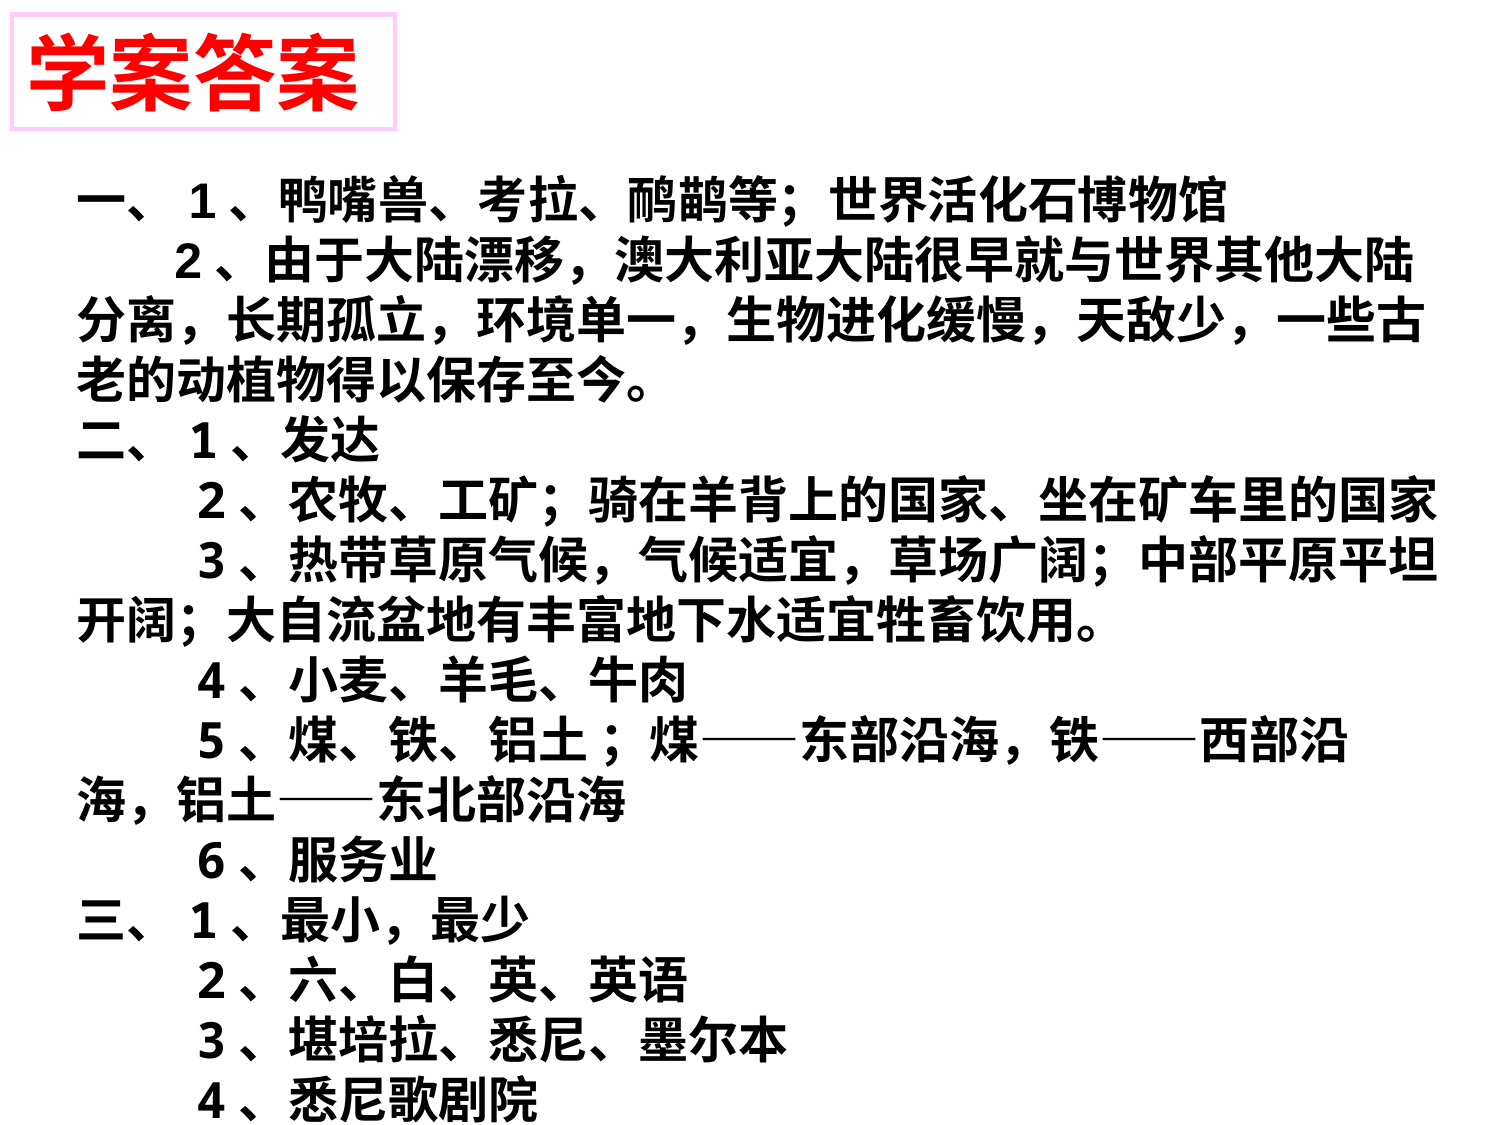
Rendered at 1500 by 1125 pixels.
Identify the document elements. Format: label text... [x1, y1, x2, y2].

text_box 学案答案 [12, 14, 396, 129]
text_box 一、1、鸭嘴兽、考拉、鸸鹋等；世界活化石博物馆 2、由于大陆漂移，澳大利亚大陆很早就与世界其他大陆分离，长期孤立，环境单一，生物进化缓慢，天敌少，一些古老的动植物得以保存至今。 二、1、发达 2、农牧、工矿；骑在羊背上的国家、坐在矿车里的国家 3、热带草原气候，气候适宜，草场广阔；中部平原平坦开阔；大自流盆地有丰富地下水适宜牲畜饮用。 4、小麦、羊毛、牛肉 5、煤、铁、铝土 ；煤——东部沿海，铁——西部沿海，铝土——东北部沿海 6、服务业 三、1、最小，最少 2、六、白、英、英语 3、堪培拉、悉尼、墨尔本 4、悉尼歌剧院 [61, 161, 1464, 1125]
